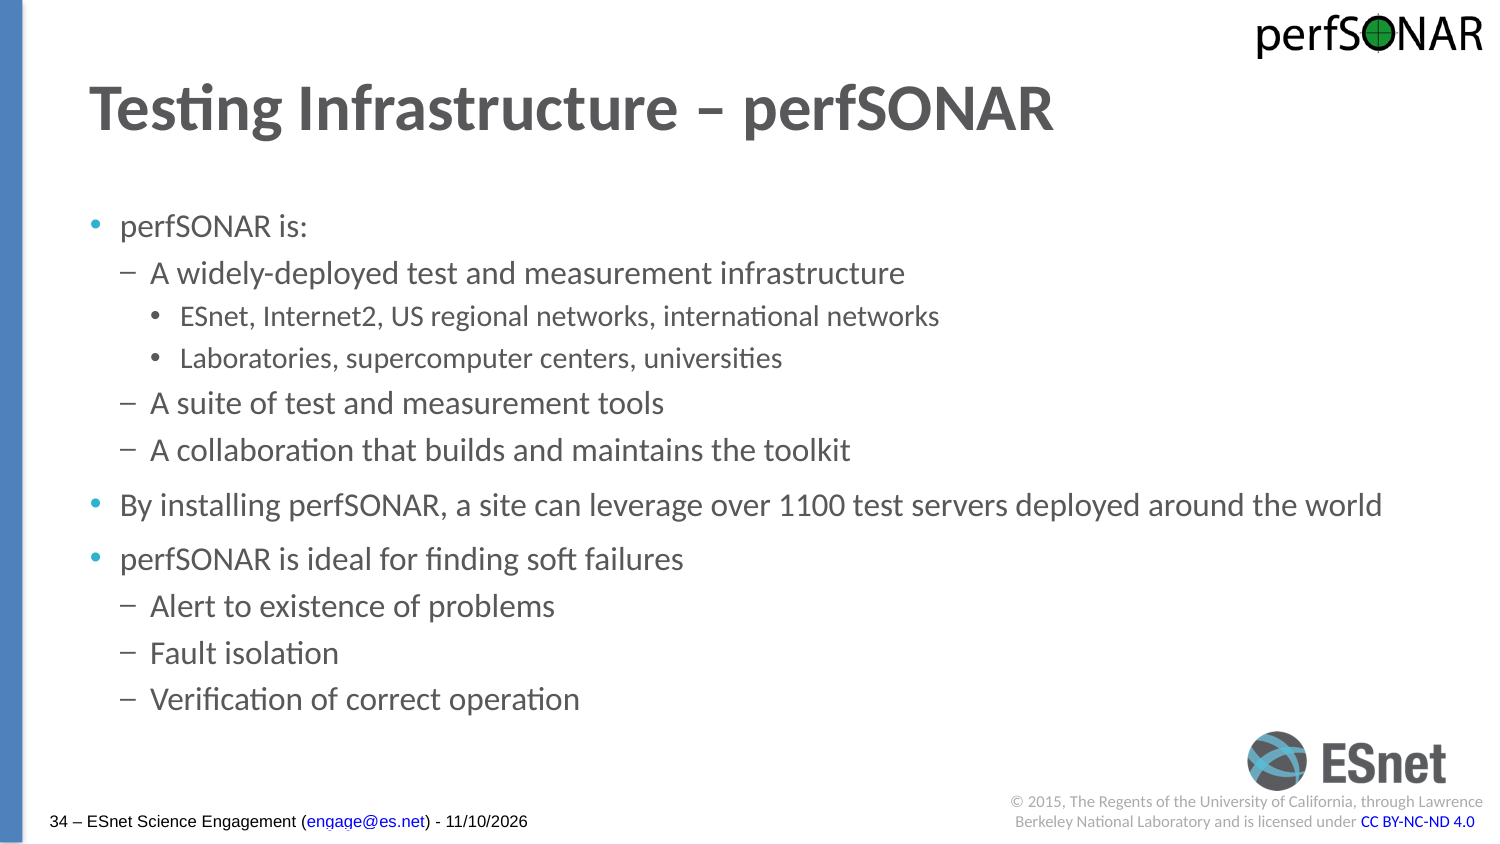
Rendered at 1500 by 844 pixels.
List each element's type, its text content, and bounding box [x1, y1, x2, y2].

text_box Testing Infrastructure – perfSONAR [75, 33, 1425, 175]
text_box <number> – ESnet Science Engagement (engage@es.net) - 06/01/2018 [34, 810, 567, 833]
text_box perfSONAR is: A widely-deployed test and measurement infrastructure ESnet, Internet2, US regional networks, international networks Laboratories, supercomputer centers, universities A suite of test and measurement tools A collaboration that builds and maintains the toolkit By installing perfSONAR, a site can leverage over 1100 test servers deployed around the world perfSONAR is ideal for finding soft failures Alert to existence of problems Fault isolation Verification of correct operation [75, 196, 1425, 732]
picture [1252, 7, 1486, 60]
text_box © 2015, The Regents of the University of California, through Lawrence Berkeley National Laboratory and is licensed under CC BY-NC-ND 4.0 [994, 786, 1500, 838]
picture [1247, 731, 1446, 786]
